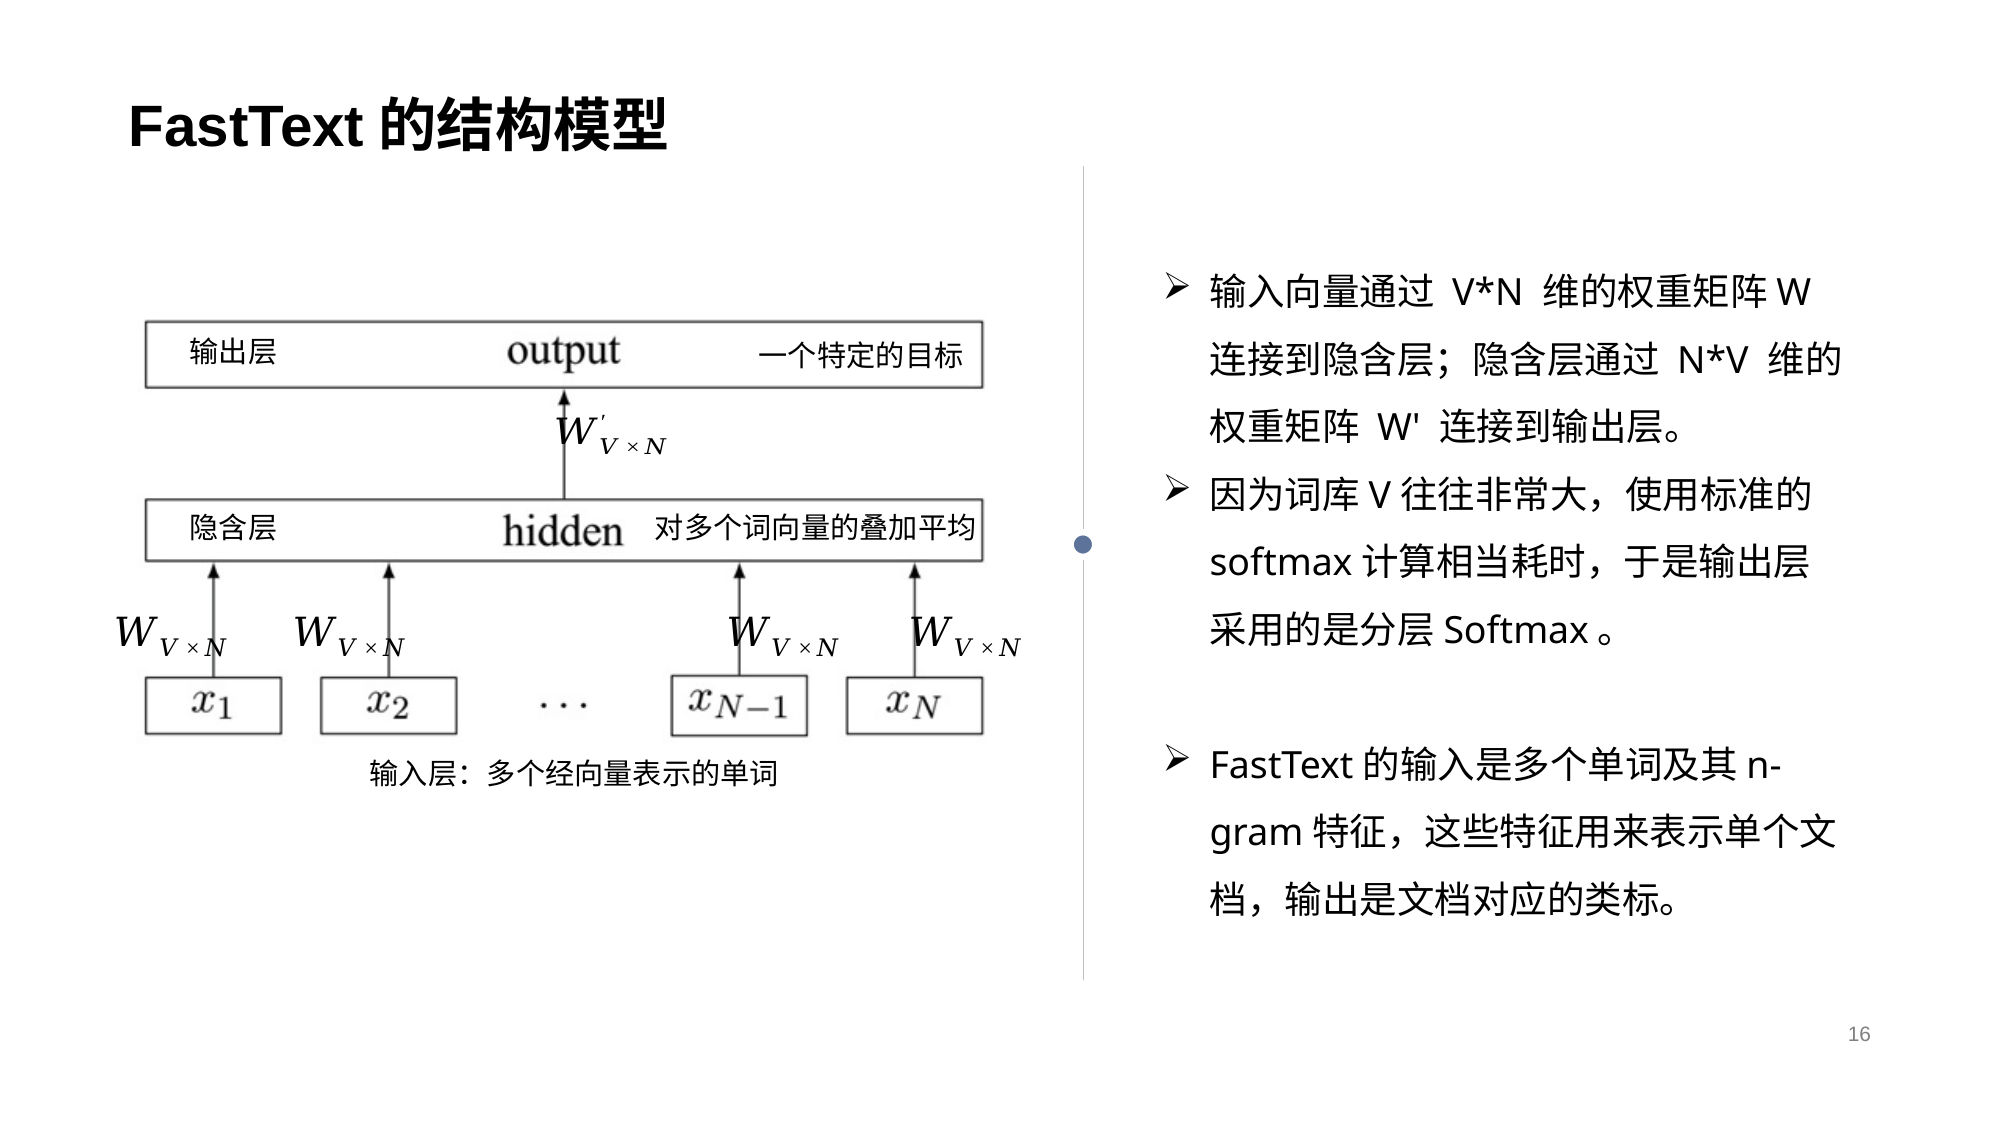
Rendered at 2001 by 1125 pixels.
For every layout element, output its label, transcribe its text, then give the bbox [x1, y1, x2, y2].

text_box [1070, 166, 1096, 980]
text_box 输入向量通过 V*N 维的权重矩阵W连接到隐含层；隐含层通过 N*V 维的权重矩阵 W' 连接到输出层。 因为词库V往往非常大，使用标准的softmax计算相当耗时，于是输出层采用的是分层Softmax。 FastText的输入是多个单词及其n-gram特征，这些特征用来表示单个文档，输出是文档对应的类标。 [1147, 238, 1863, 928]
title FastText的结构模型 [114, 12, 1886, 167]
slide_number 16 [1412, 1016, 1886, 1051]
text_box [113, 302, 1023, 798]
